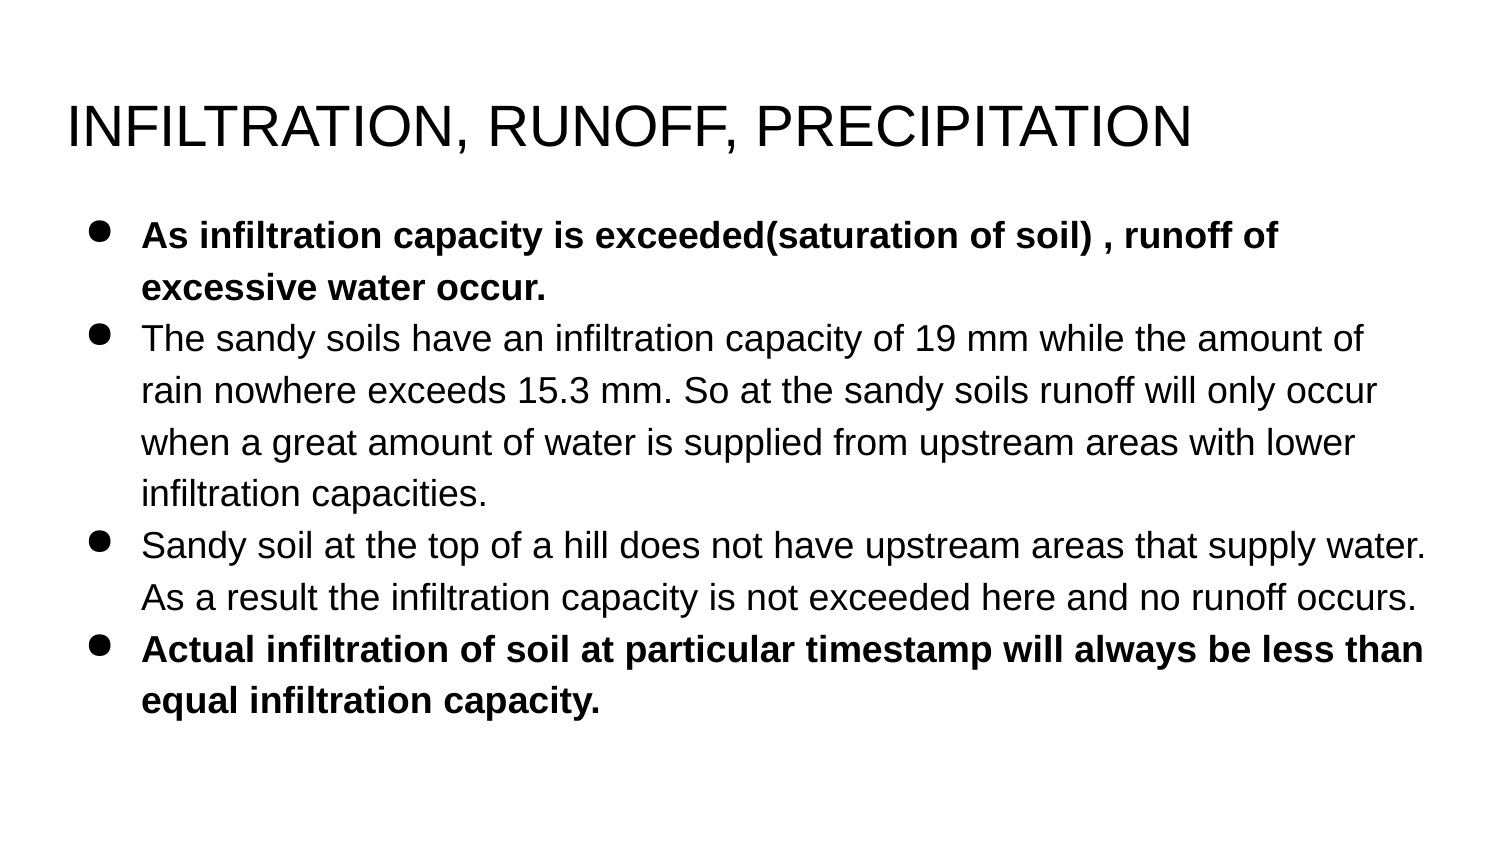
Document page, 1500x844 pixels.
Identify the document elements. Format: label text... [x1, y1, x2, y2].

title INFILTRATION, RUNOFF, PRECIPITATION [51, 72, 1449, 167]
list As infiltration capacity is exceeded(saturation of soil) , runoff of excessive water occur. The sandy soils have an infiltration capacity of 19 mm while the amount of rain nowhere exceeds 15.3 mm. So at the sandy soils runoff will only occur when a great amount of water is supplied from upstream areas with lower infiltration capacities. Sandy soil at the top of a hill does not have upstream areas that supply water. As a result the infiltration capacity is not exceeded here and no runoff occurs. Actual infiltration of soil at particular timestamp will always be less than equal infiltration capacity. [51, 189, 1449, 797]
